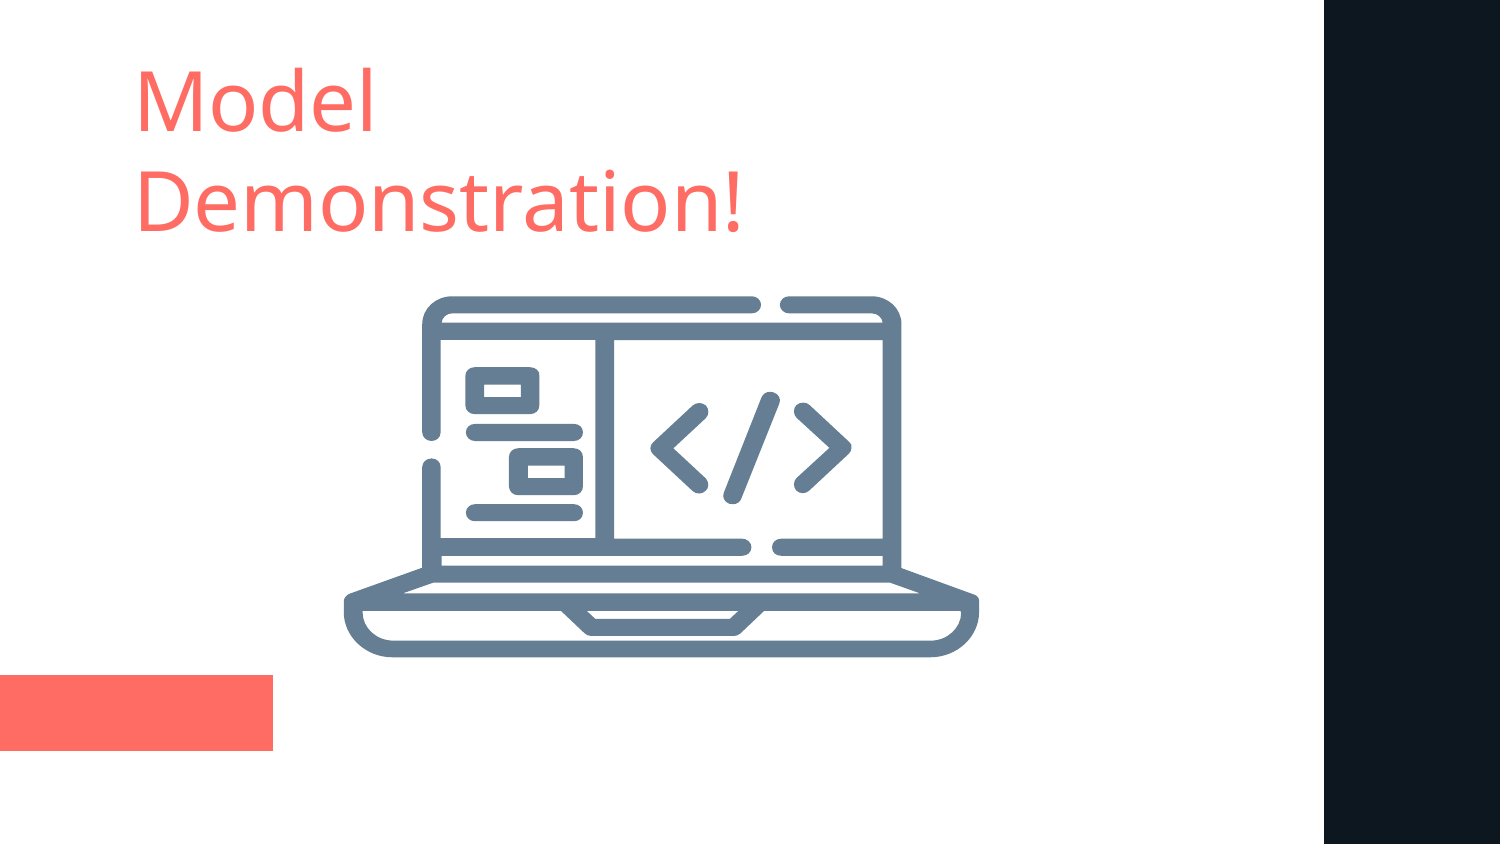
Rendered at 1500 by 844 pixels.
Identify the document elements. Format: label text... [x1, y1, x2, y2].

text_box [343, 296, 980, 658]
title Model Demonstration! [118, 91, 980, 264]
